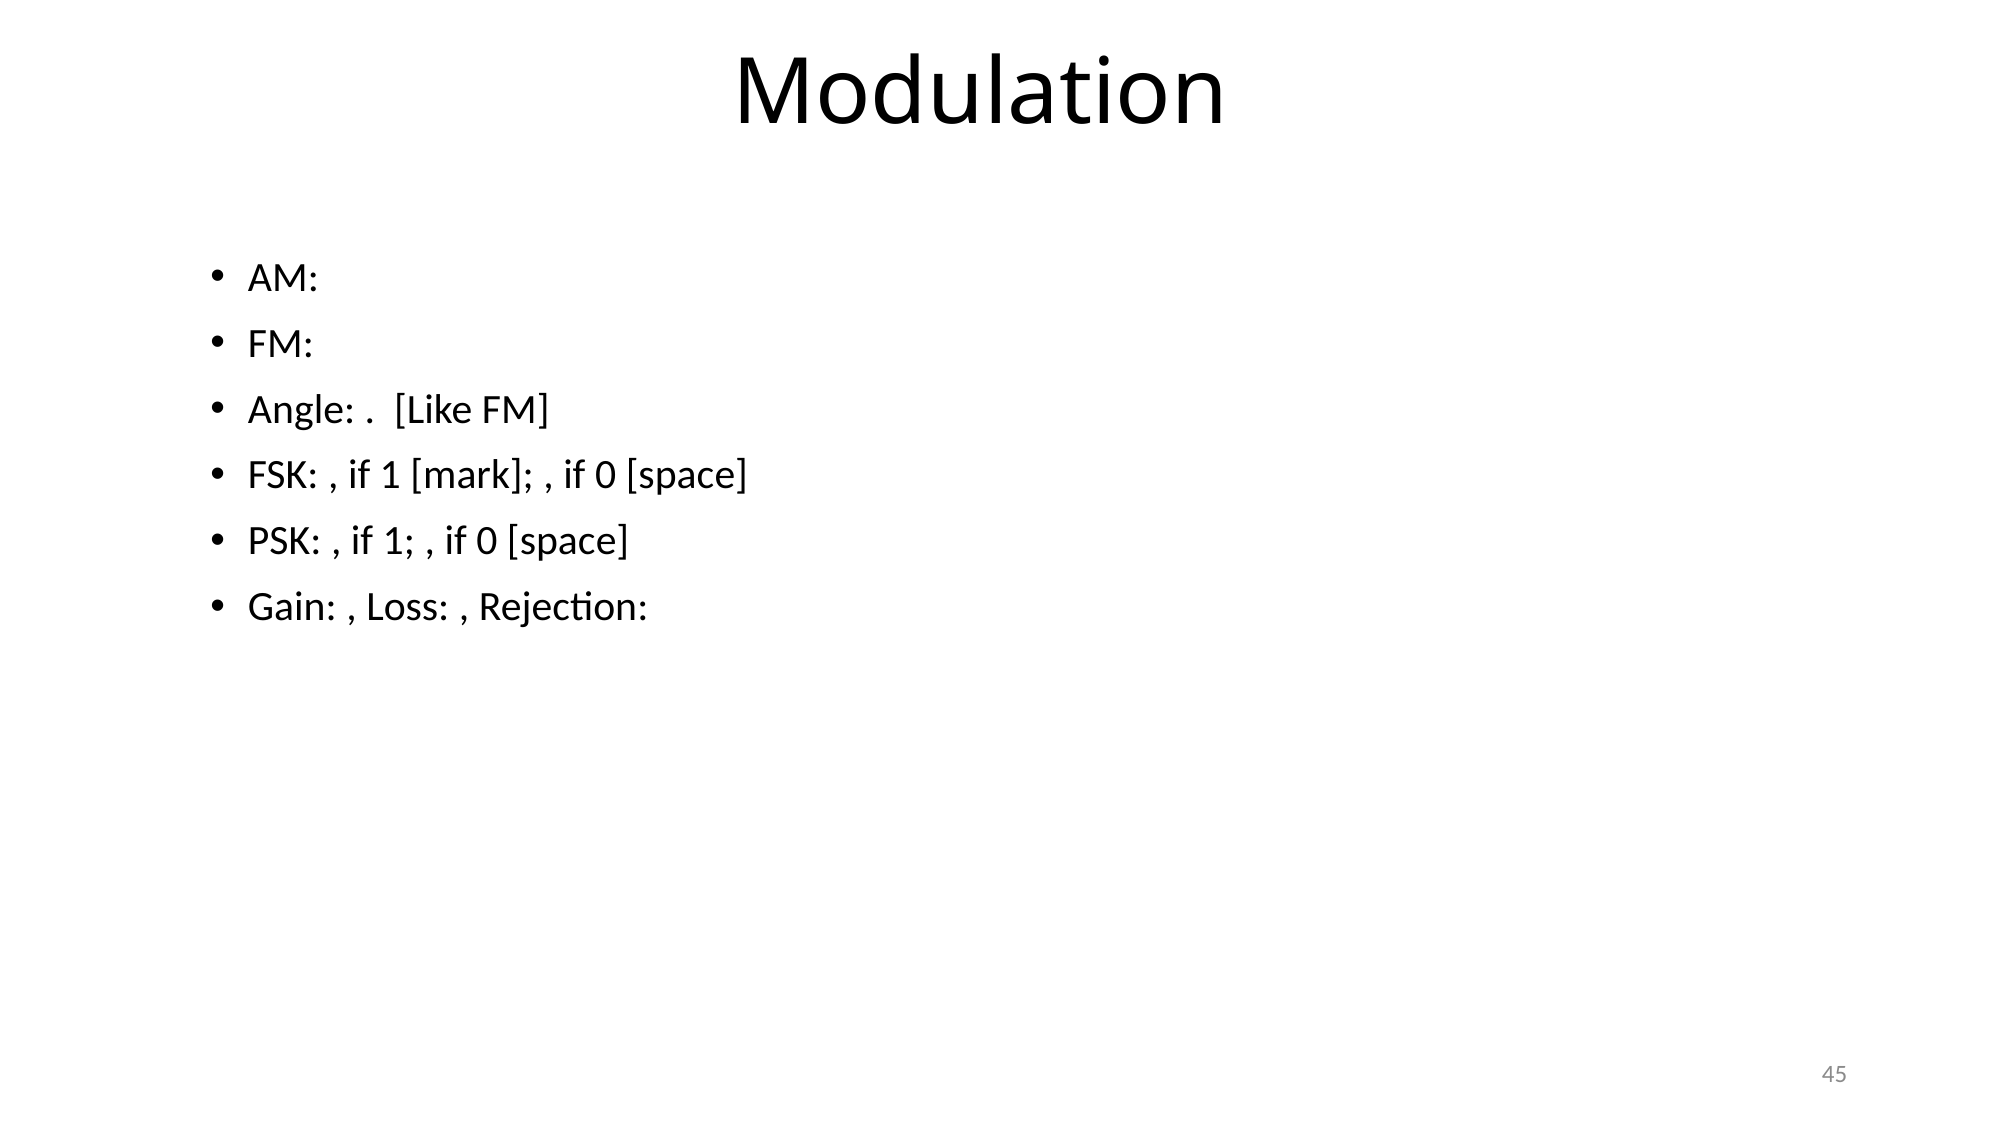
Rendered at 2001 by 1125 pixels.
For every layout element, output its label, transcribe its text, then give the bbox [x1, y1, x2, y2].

title Modulation [117, 22, 1843, 165]
slide_number 45 [1412, 1042, 1863, 1103]
